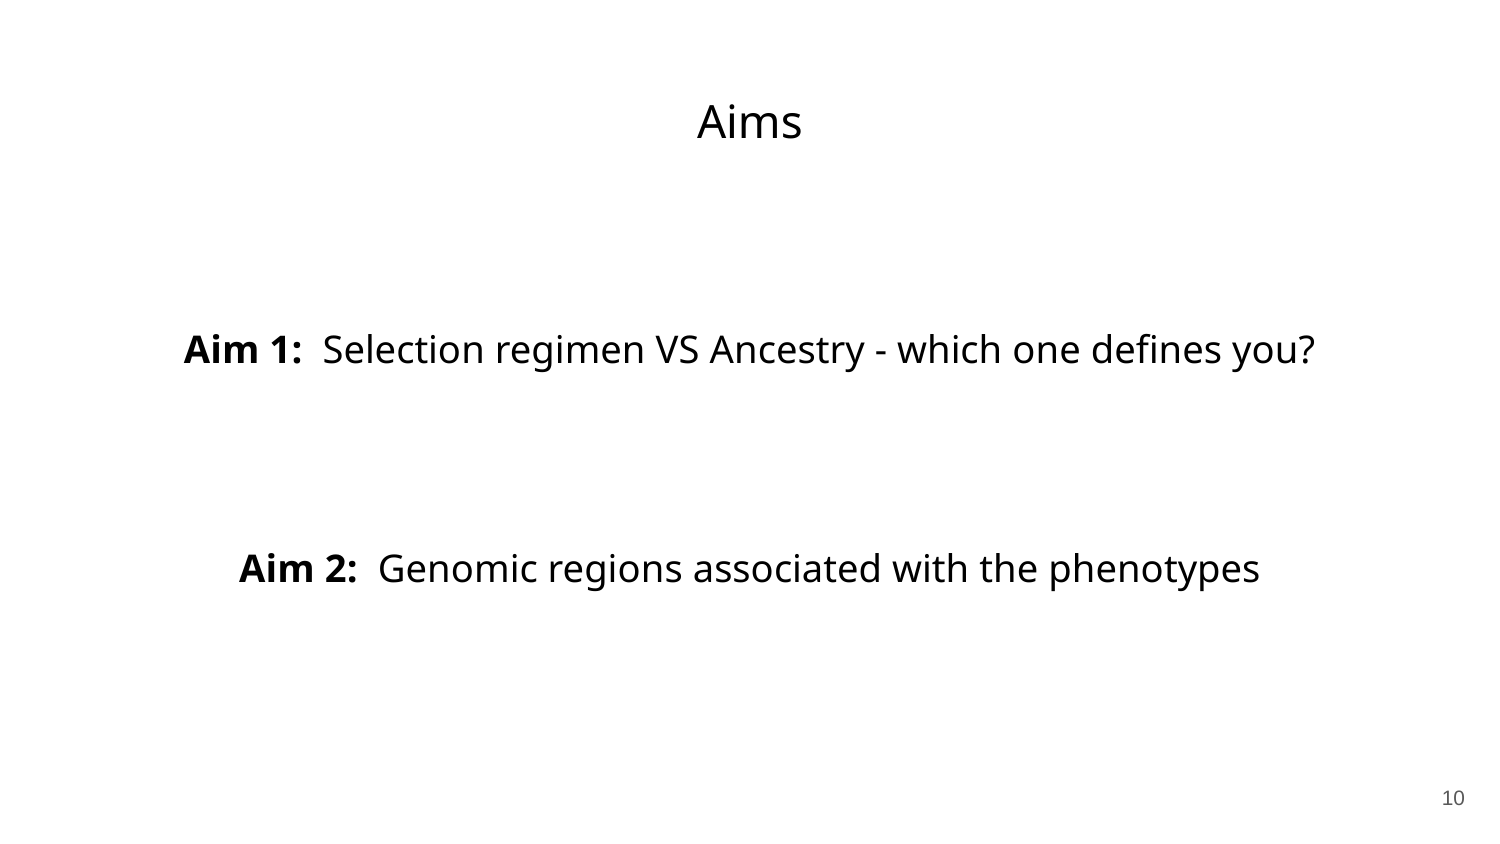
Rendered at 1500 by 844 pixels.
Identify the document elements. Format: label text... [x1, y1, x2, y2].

title Aims [51, 72, 1449, 164]
list Aim 1: Selection regimen VS Ancestry - which one defines you? Aim 2: Genomic regions associated with the phenotypes [51, 164, 1449, 813]
slide_number ‹#› [1389, 764, 1480, 830]
